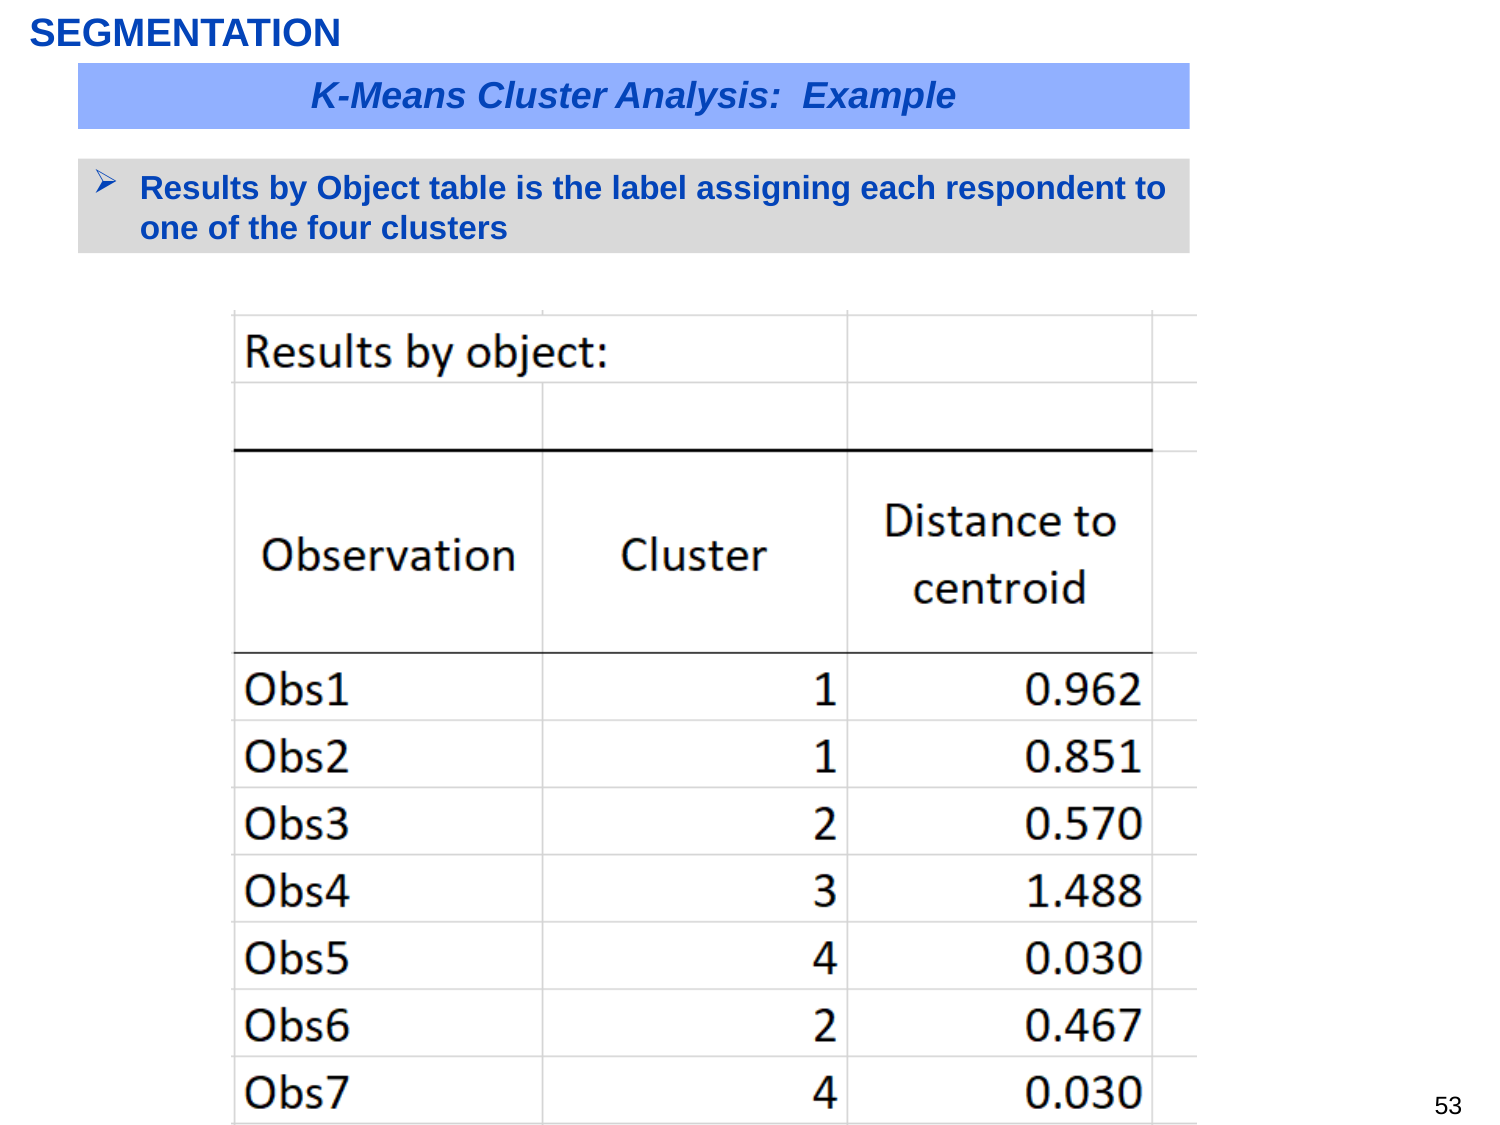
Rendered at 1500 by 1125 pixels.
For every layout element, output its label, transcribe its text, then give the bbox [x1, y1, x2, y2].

text_box K-Means Cluster Analysis: Example [78, 63, 1190, 129]
text_box SEGMENTATION [14, 0, 1458, 48]
slide_number 52 [1201, 1089, 1463, 1121]
picture [231, 310, 1198, 1125]
text_box Results by Object table is the label assigning each respondent to one of the four clusters [78, 158, 1190, 254]
